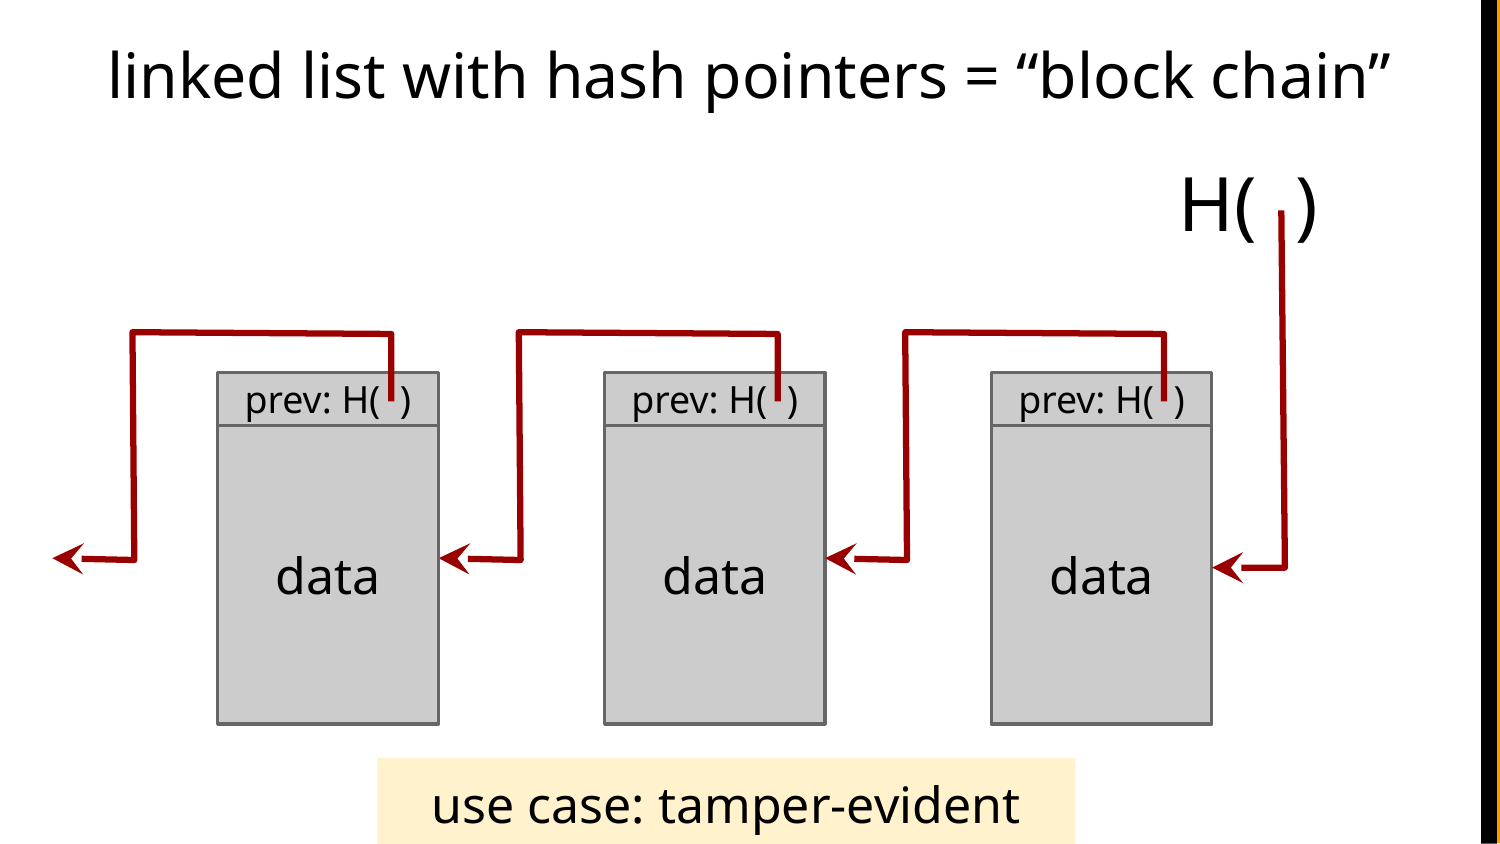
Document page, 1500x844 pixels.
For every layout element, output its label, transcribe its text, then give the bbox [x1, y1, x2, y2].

text_box H( ) [1164, 141, 1396, 217]
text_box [217, 372, 439, 725]
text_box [991, 372, 1213, 725]
text_box [829, 332, 1165, 569]
text_box [52, 332, 392, 569]
list linked list with hash pointers = “block chain” [75, 21, 1425, 135]
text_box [604, 372, 826, 725]
text_box [444, 332, 778, 569]
list use case: tamper-evident log [377, 758, 1076, 844]
text_box [1218, 210, 1286, 578]
